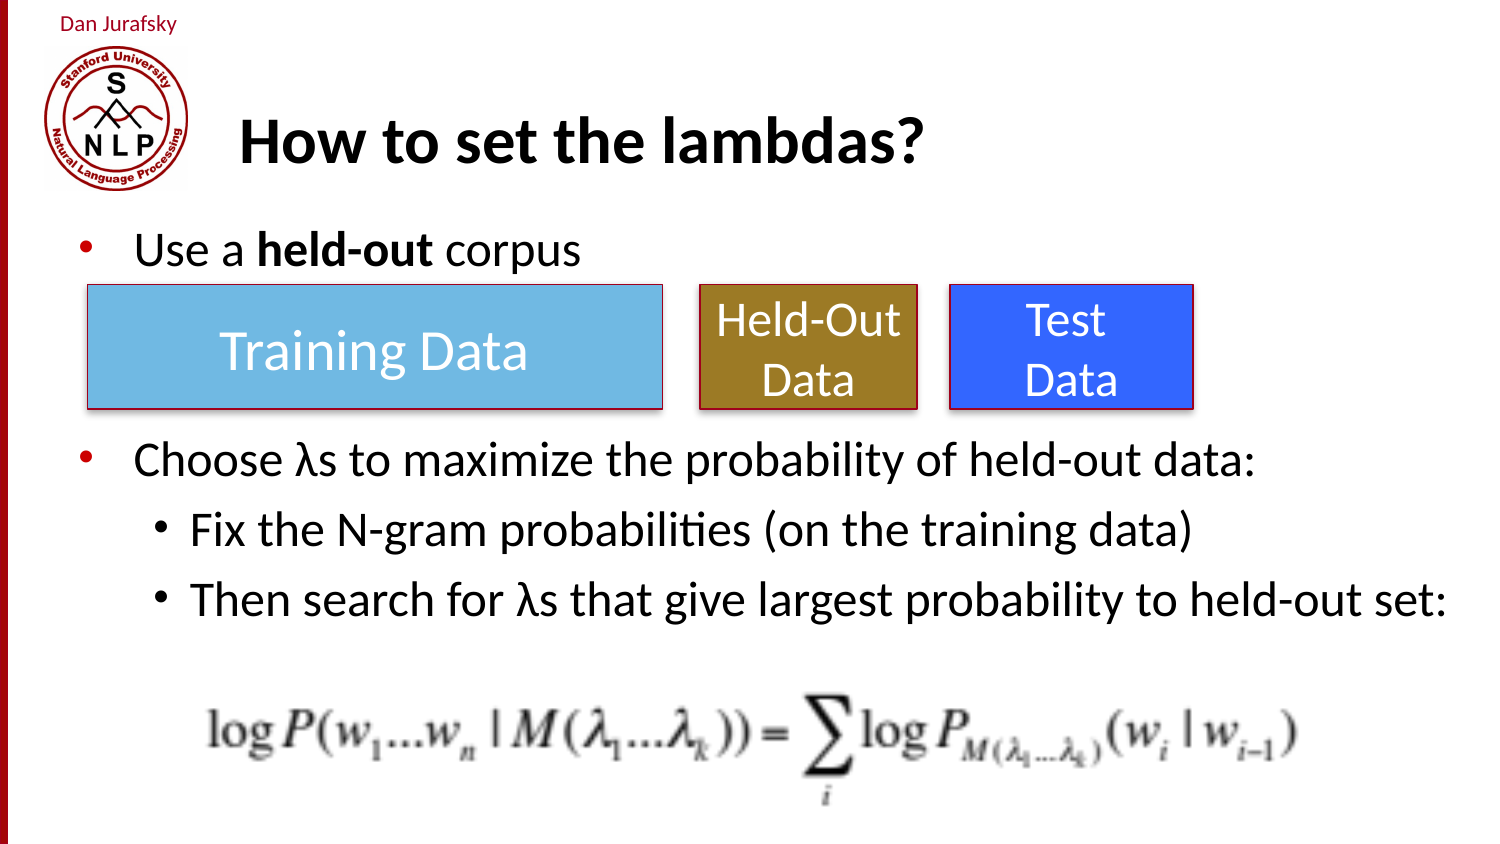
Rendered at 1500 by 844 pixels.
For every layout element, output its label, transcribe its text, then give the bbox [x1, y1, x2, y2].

text_box Use a held-out corpus Choose λs to maximize the probability of held-out data: Fix the N-gram probabilities (on the training data) Then search for λs that give largest probability to held-out set: [62, 209, 1500, 822]
text_box Training Data [87, 284, 663, 410]
picture [199, 683, 1303, 811]
text_box How to set the lambdas? [224, 62, 1450, 185]
text_box Held-Out Data [699, 284, 918, 410]
picture [44, 46, 188, 191]
text_box Test Data [949, 284, 1194, 410]
